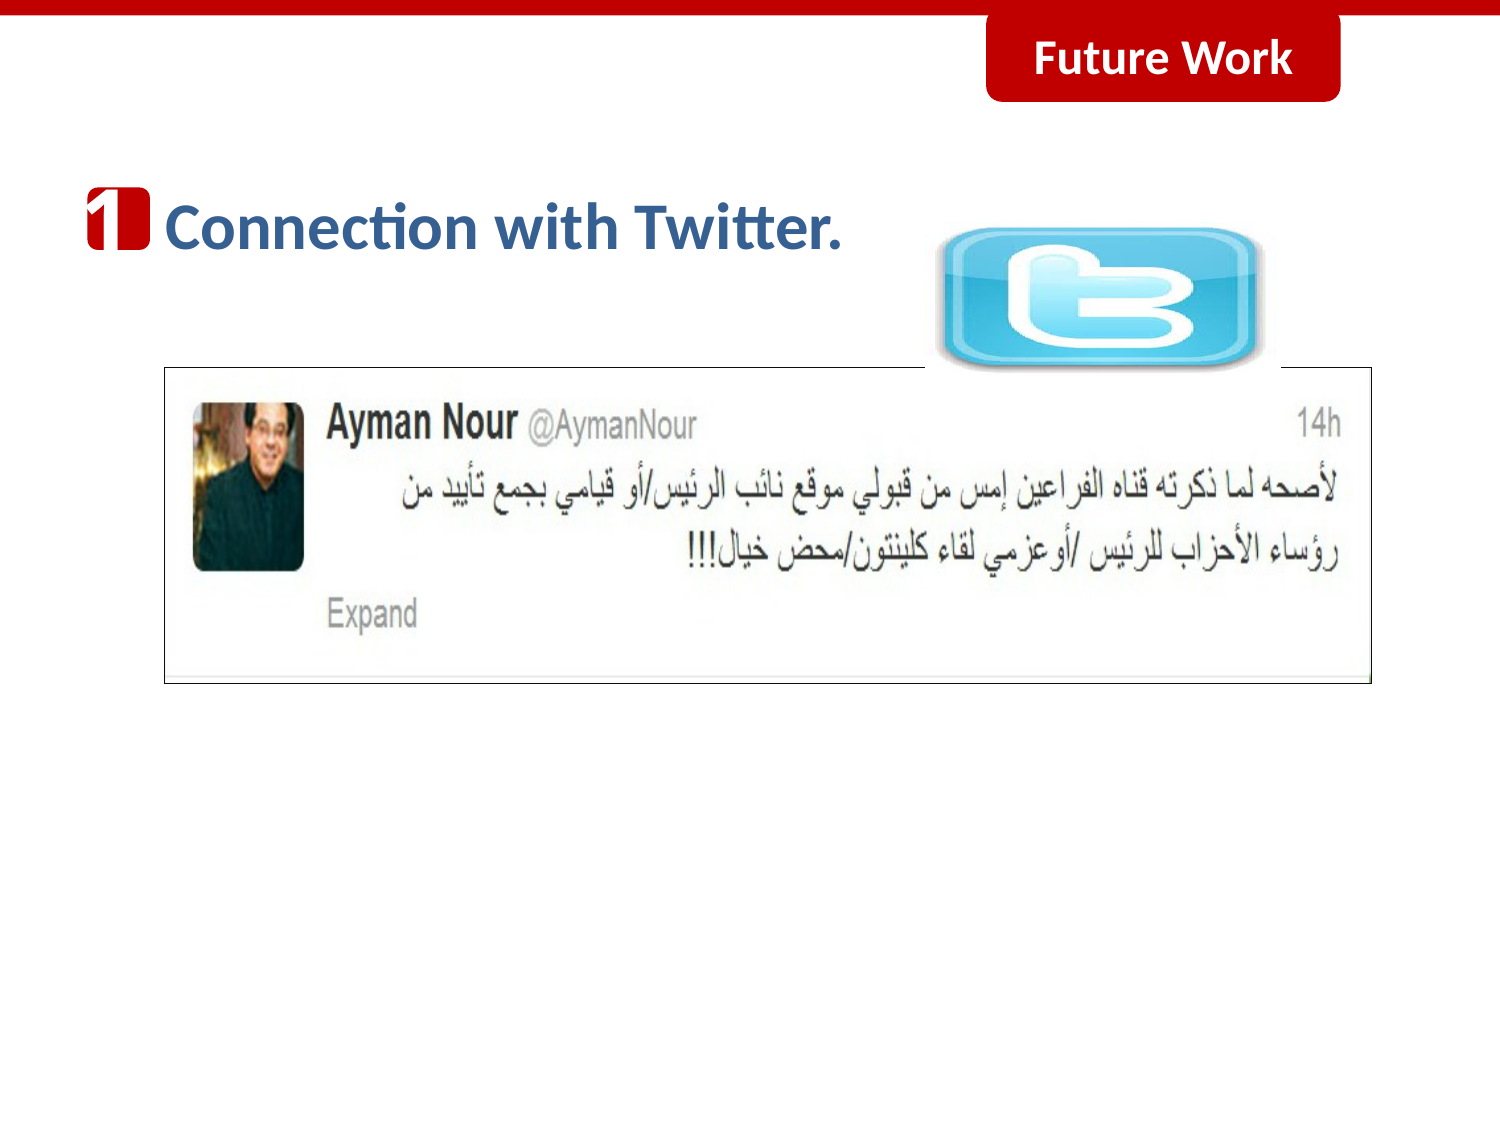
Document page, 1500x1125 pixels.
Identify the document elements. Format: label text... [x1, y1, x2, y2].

text_box 1 [85, 185, 153, 253]
list Connection with Twitter. [75, 174, 1425, 1005]
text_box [0, 0, 1500, 102]
picture [163, 222, 1372, 684]
